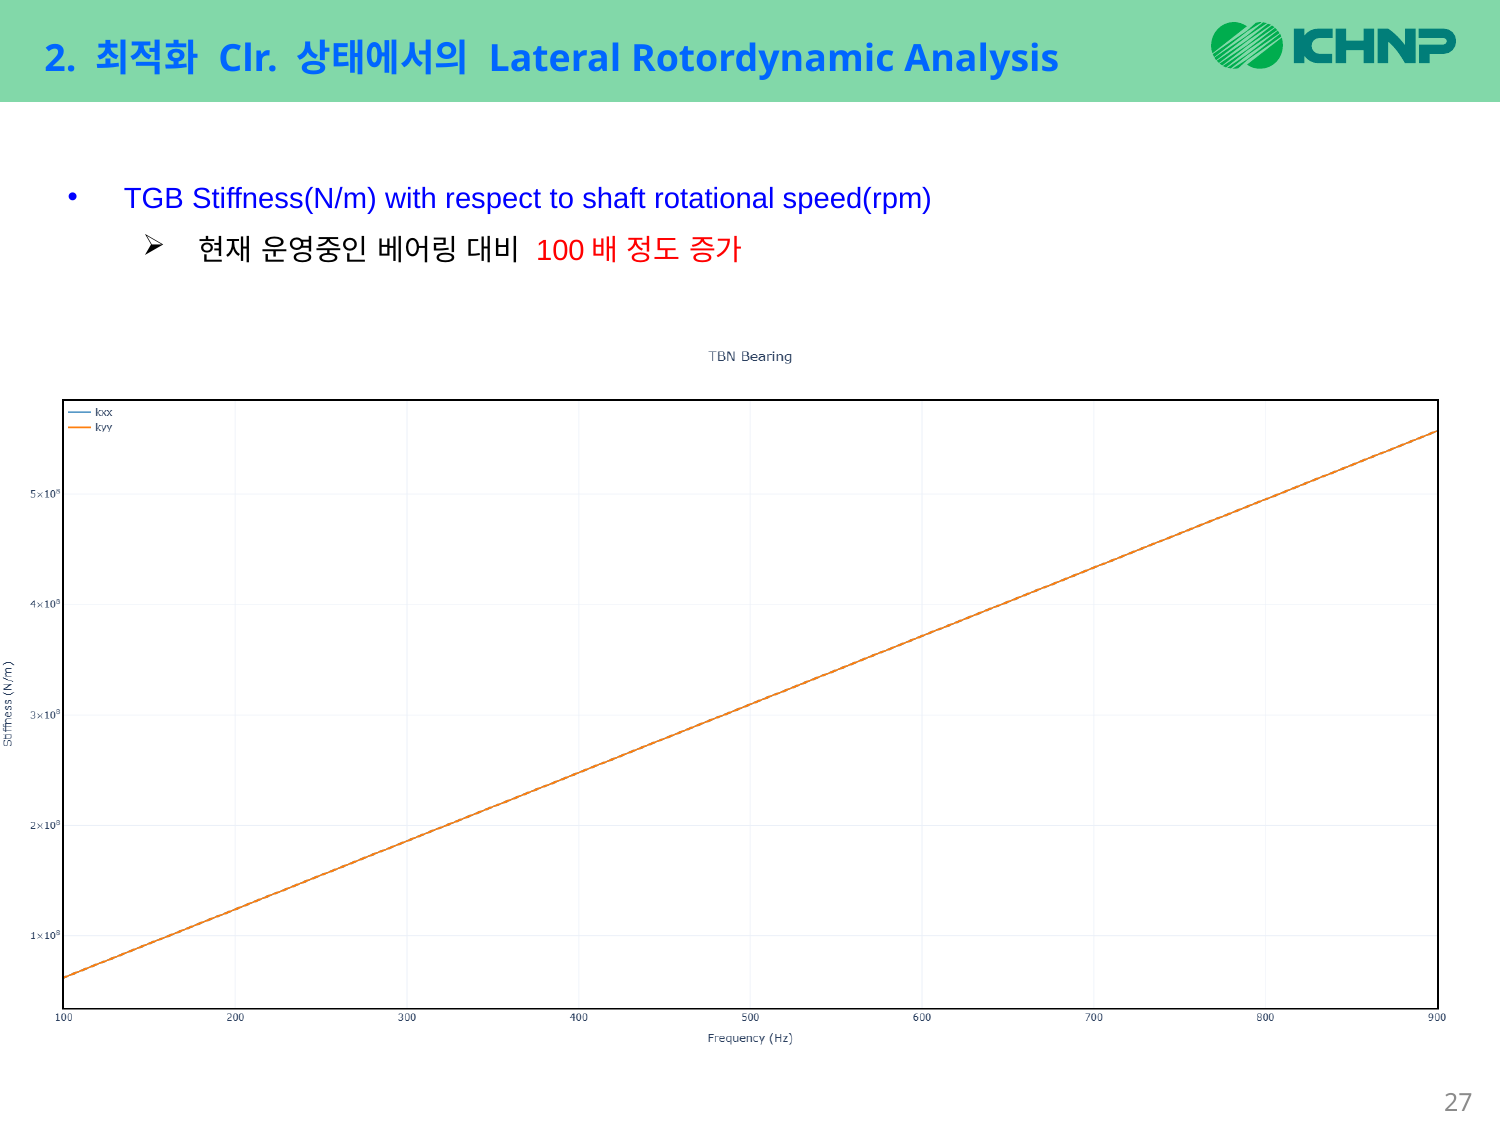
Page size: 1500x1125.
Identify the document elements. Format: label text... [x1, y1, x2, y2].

picture [0, 321, 1500, 1071]
slide_number 27 [1175, 1079, 1488, 1125]
text_box TGB Stiffness(N/m) with respect to shaft rotational speed(rpm) 현재 운영중인 베어링 대비 100배 정도 증가 [52, 154, 1424, 274]
text_box 2. 최적화 Clr. 상태에서의 Lateral Rotordynamic Analysis [29, 26, 1500, 87]
